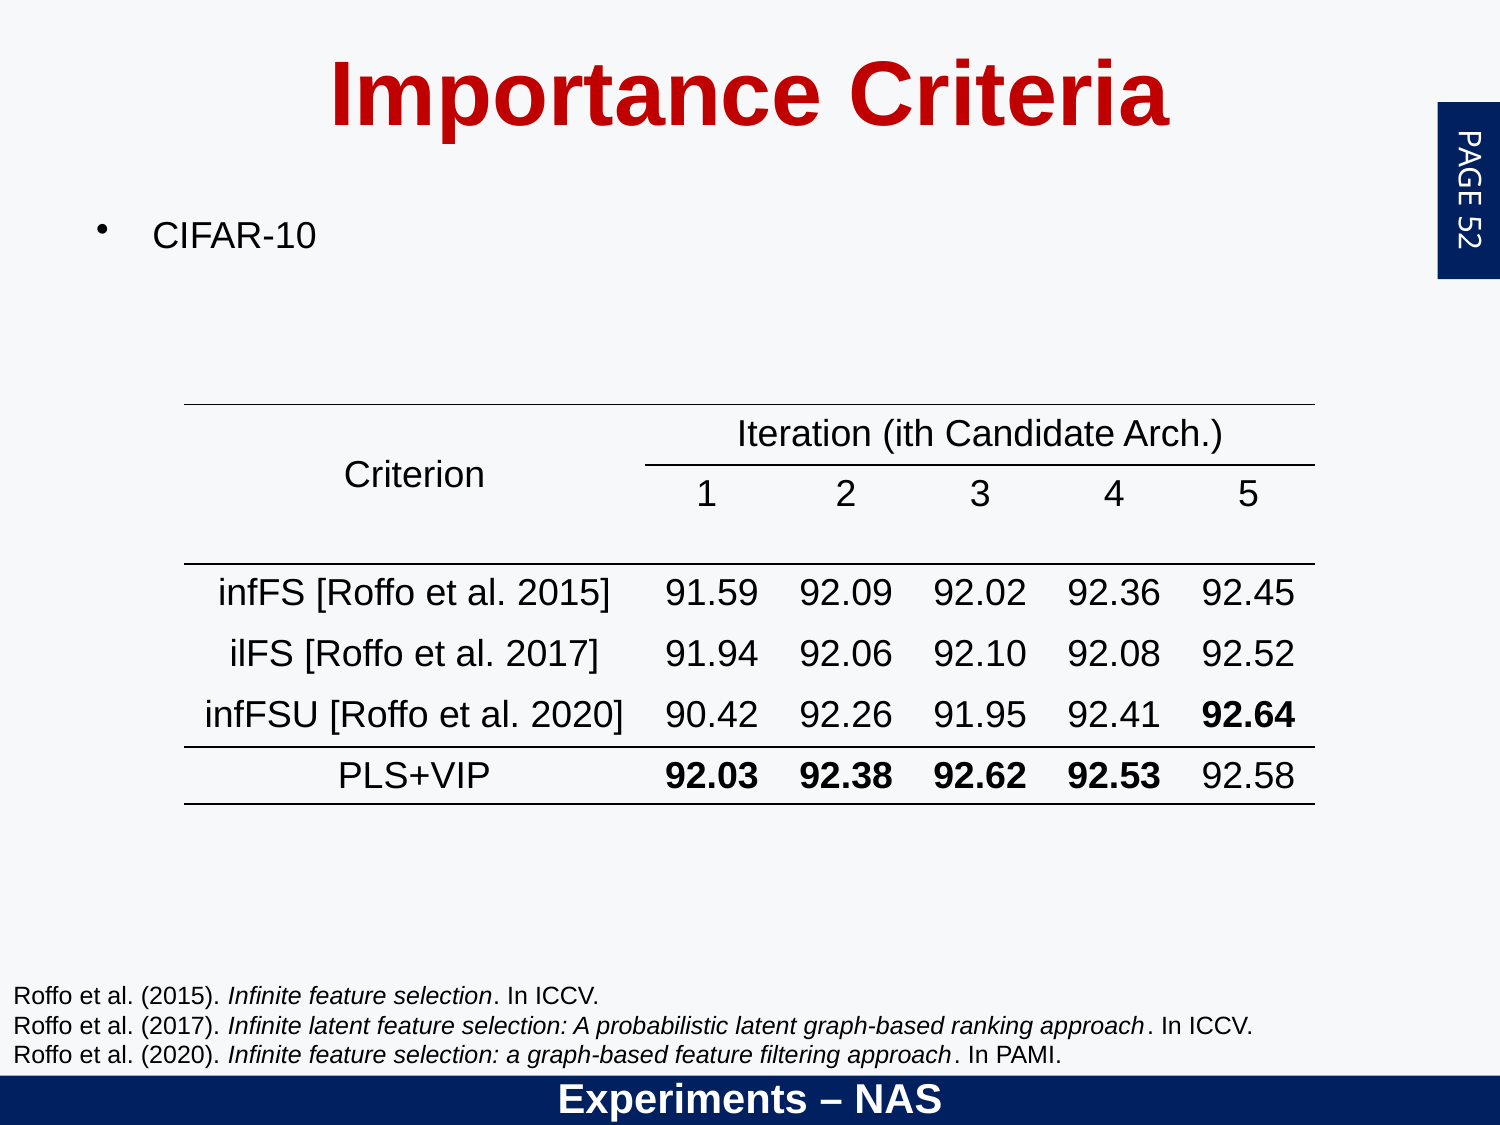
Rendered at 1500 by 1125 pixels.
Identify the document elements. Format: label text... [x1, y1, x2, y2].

text_box Roffo et al. (2015). Infinite feature selection. In ICCV. Roffo et al. (2017). Infinite latent feature selection: A probabilistic latent graph-based ranking approach. In ICCV. Roffo et al. (2020). Infinite feature selection: a graph-based feature filtering approach. In PAMI. [0, 887, 1377, 1101]
table_cell 92.62 [913, 748, 1047, 803]
table_cell 92.38 [779, 748, 913, 803]
table_cell 92.53 [1047, 748, 1181, 803]
table_header Criterion [184, 405, 645, 563]
table_cell infFSU [Roffo et al. 2020] [184, 686, 645, 746]
table_cell 91.94 [645, 625, 779, 686]
table_cell 90.42 [645, 686, 779, 746]
table_cell 92.41 [1047, 686, 1181, 746]
table_cell 92.03 [645, 748, 779, 803]
table_cell 1 [645, 466, 779, 563]
table_cell 3 [913, 466, 1047, 563]
table_cell ilFS [Roffo et al. 2017] [184, 625, 645, 686]
table_cell 92.52 [1181, 625, 1315, 686]
list CIFAR-10 [81, 203, 1425, 371]
list Experiments – NAS [290, 1101, 1210, 1119]
table_cell 91.59 [645, 565, 779, 625]
table_cell PLS+VIP [184, 748, 645, 803]
table_cell 5 [1181, 466, 1315, 563]
table_header Iteration (ith Candidate Arch.) [645, 405, 1315, 464]
table_cell 92.45 [1181, 565, 1315, 625]
table_cell 92.09 [779, 565, 913, 625]
table_cell 92.64 [1181, 686, 1315, 746]
table_cell 92.26 [779, 686, 913, 746]
table_cell infFS [Roffo et al. 2015] [184, 565, 645, 625]
table_cell 92.02 [913, 565, 1047, 625]
table_cell 92.36 [1047, 565, 1181, 625]
table_cell 92.58 [1181, 748, 1315, 803]
table_cell 4 [1047, 466, 1181, 563]
table_cell 91.95 [913, 686, 1047, 746]
table_cell 92.10 [913, 625, 1047, 686]
table_cell 92.06 [779, 625, 913, 686]
table_cell 92.08 [1047, 625, 1181, 686]
table_cell 2 [779, 466, 913, 563]
text_box Importance Criteria [74, 17, 1425, 160]
